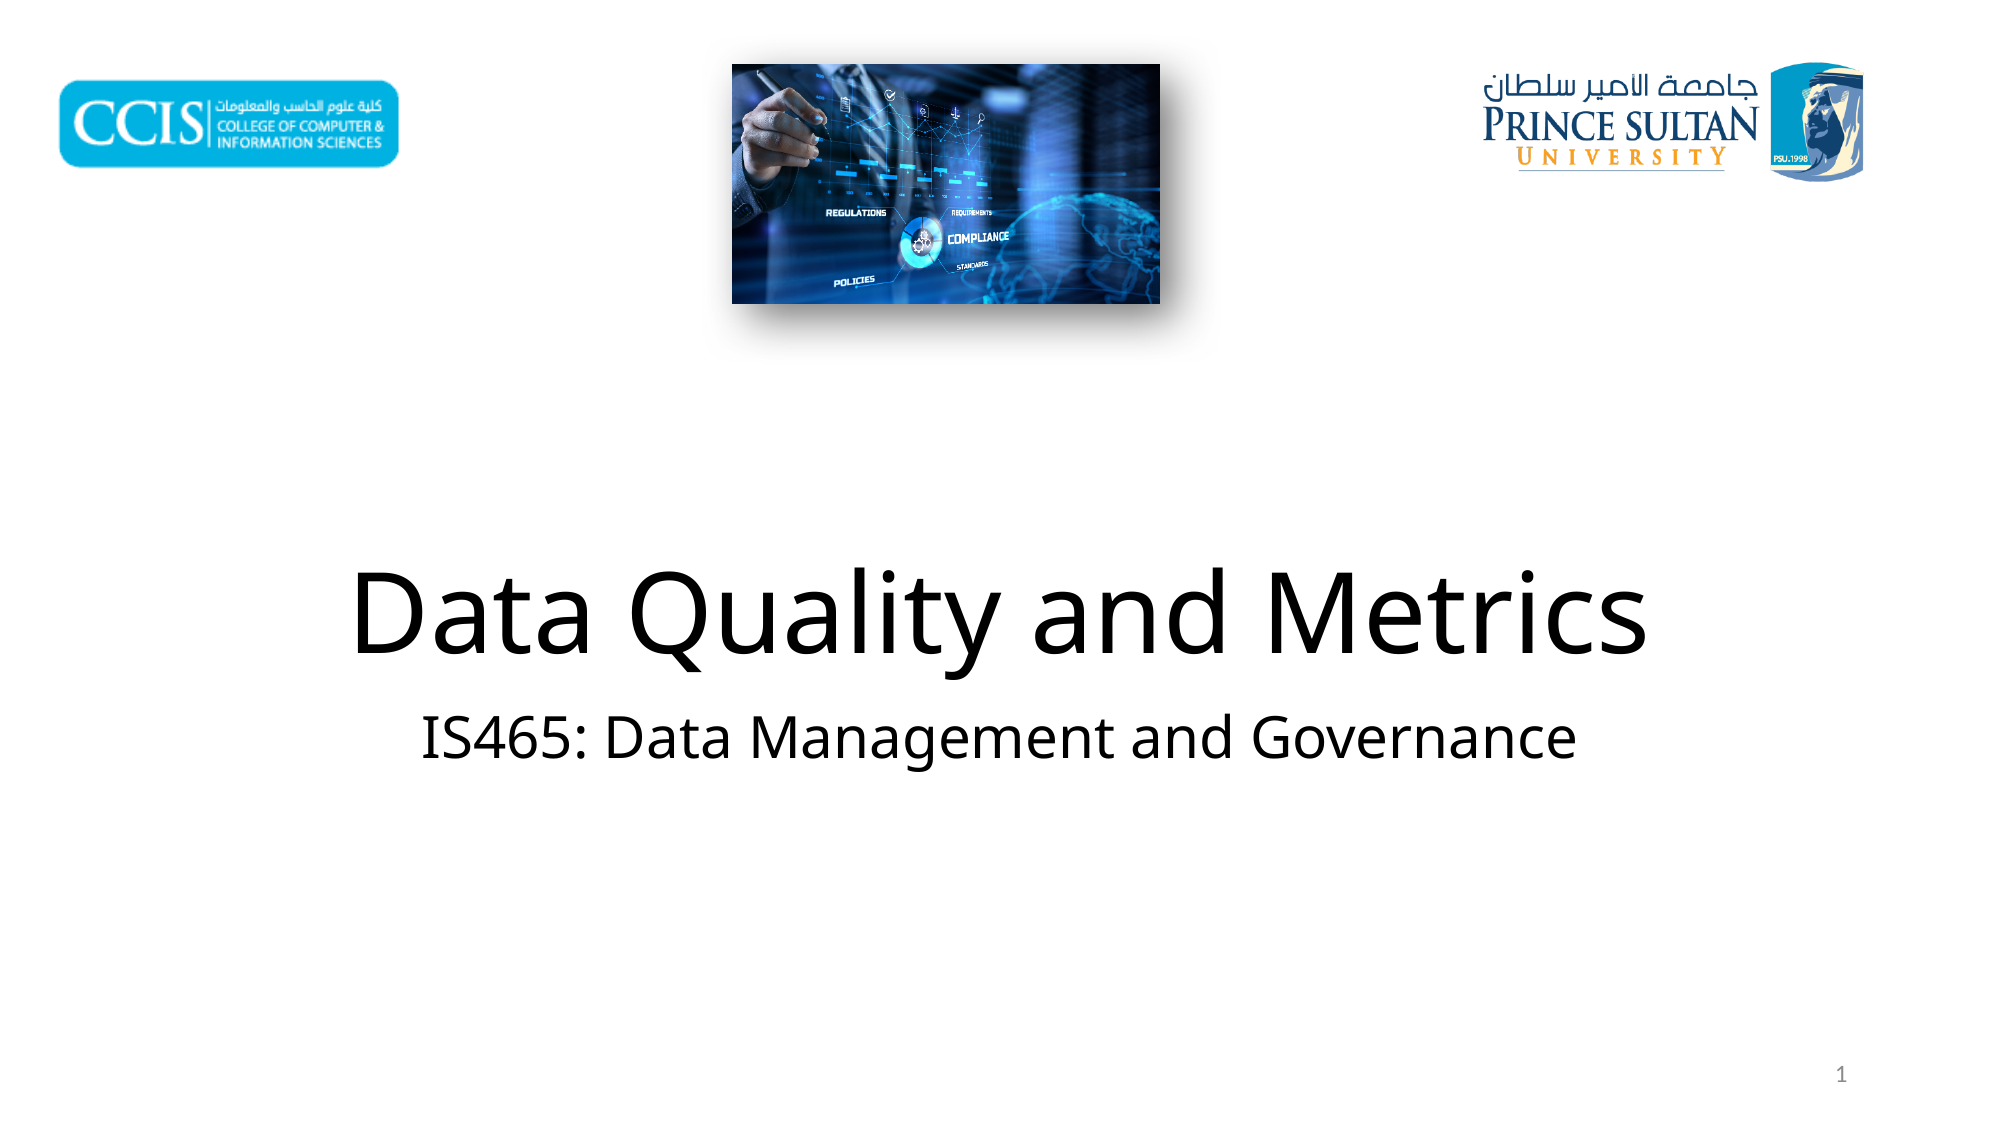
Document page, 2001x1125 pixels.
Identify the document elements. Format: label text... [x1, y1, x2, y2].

subtitle IS465: Data Management and Governance [249, 700, 1750, 973]
title Data Quality and Metrics [249, 294, 1750, 686]
picture [732, 64, 1160, 294]
picture [1451, 49, 1879, 199]
slide_number 1 [1412, 1042, 1863, 1103]
picture [57, 78, 402, 170]
